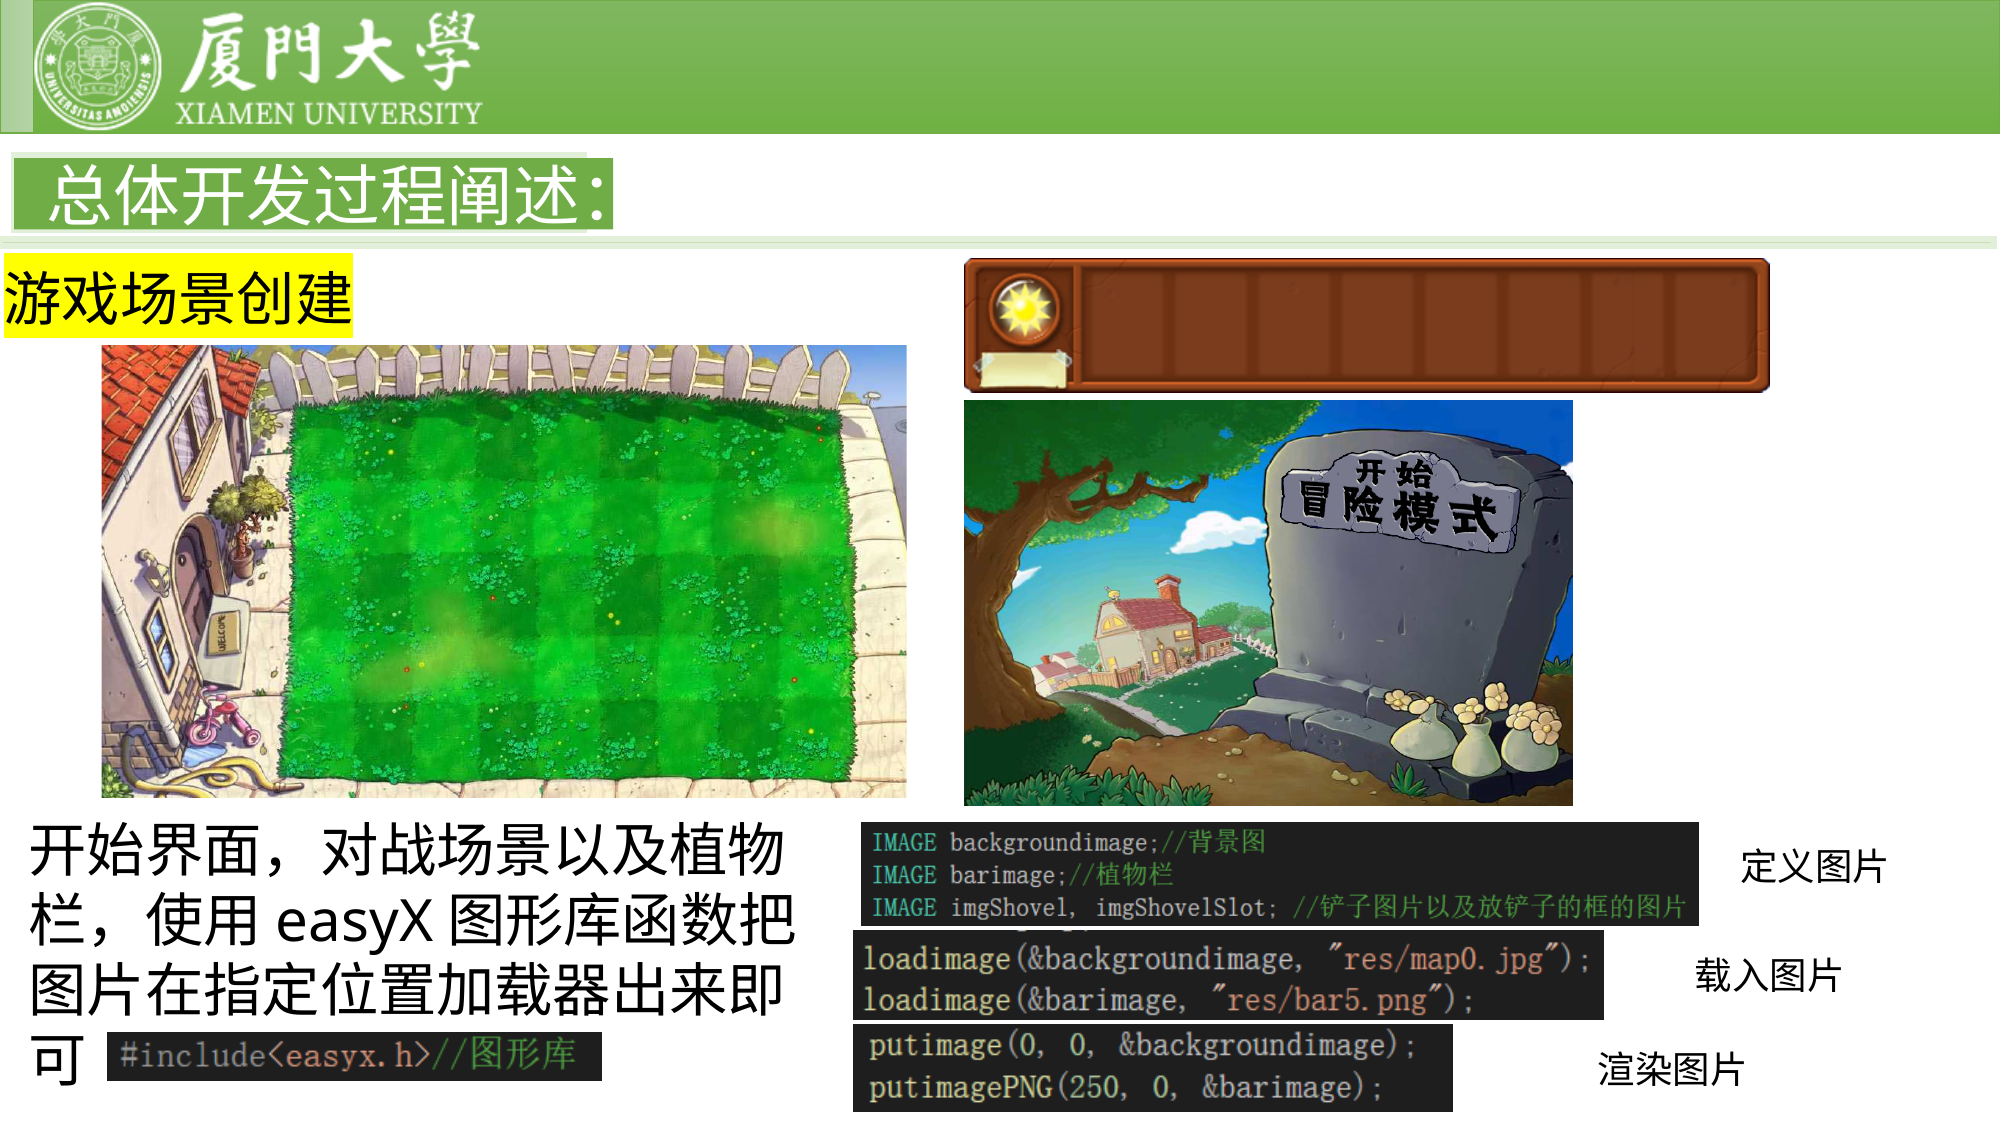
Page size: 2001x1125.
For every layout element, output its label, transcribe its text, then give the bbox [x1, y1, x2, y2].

text_box 、 [596, 92, 1292, 178]
picture [964, 400, 1573, 806]
text_box 渲染图片 [1582, 1038, 1763, 1099]
picture [34, 1, 486, 132]
picture [101, 345, 907, 798]
picture [860, 822, 1699, 926]
picture [964, 258, 1770, 393]
text_box 总体开发过程阐述： [13, 157, 614, 230]
text_box 游戏场景创建 [0, 255, 369, 340]
text_box [0, 238, 1995, 247]
picture [853, 1024, 1453, 1112]
text_box 开始界面，对战场景以及植物栏，使用easyX图形库函数把图片在指定位置加载器出来即可 [14, 805, 835, 1100]
picture [107, 1032, 602, 1081]
picture [853, 930, 1604, 1020]
text_box 载入图片 [1679, 944, 1860, 1005]
text_box 定义图片 [1725, 835, 1905, 896]
